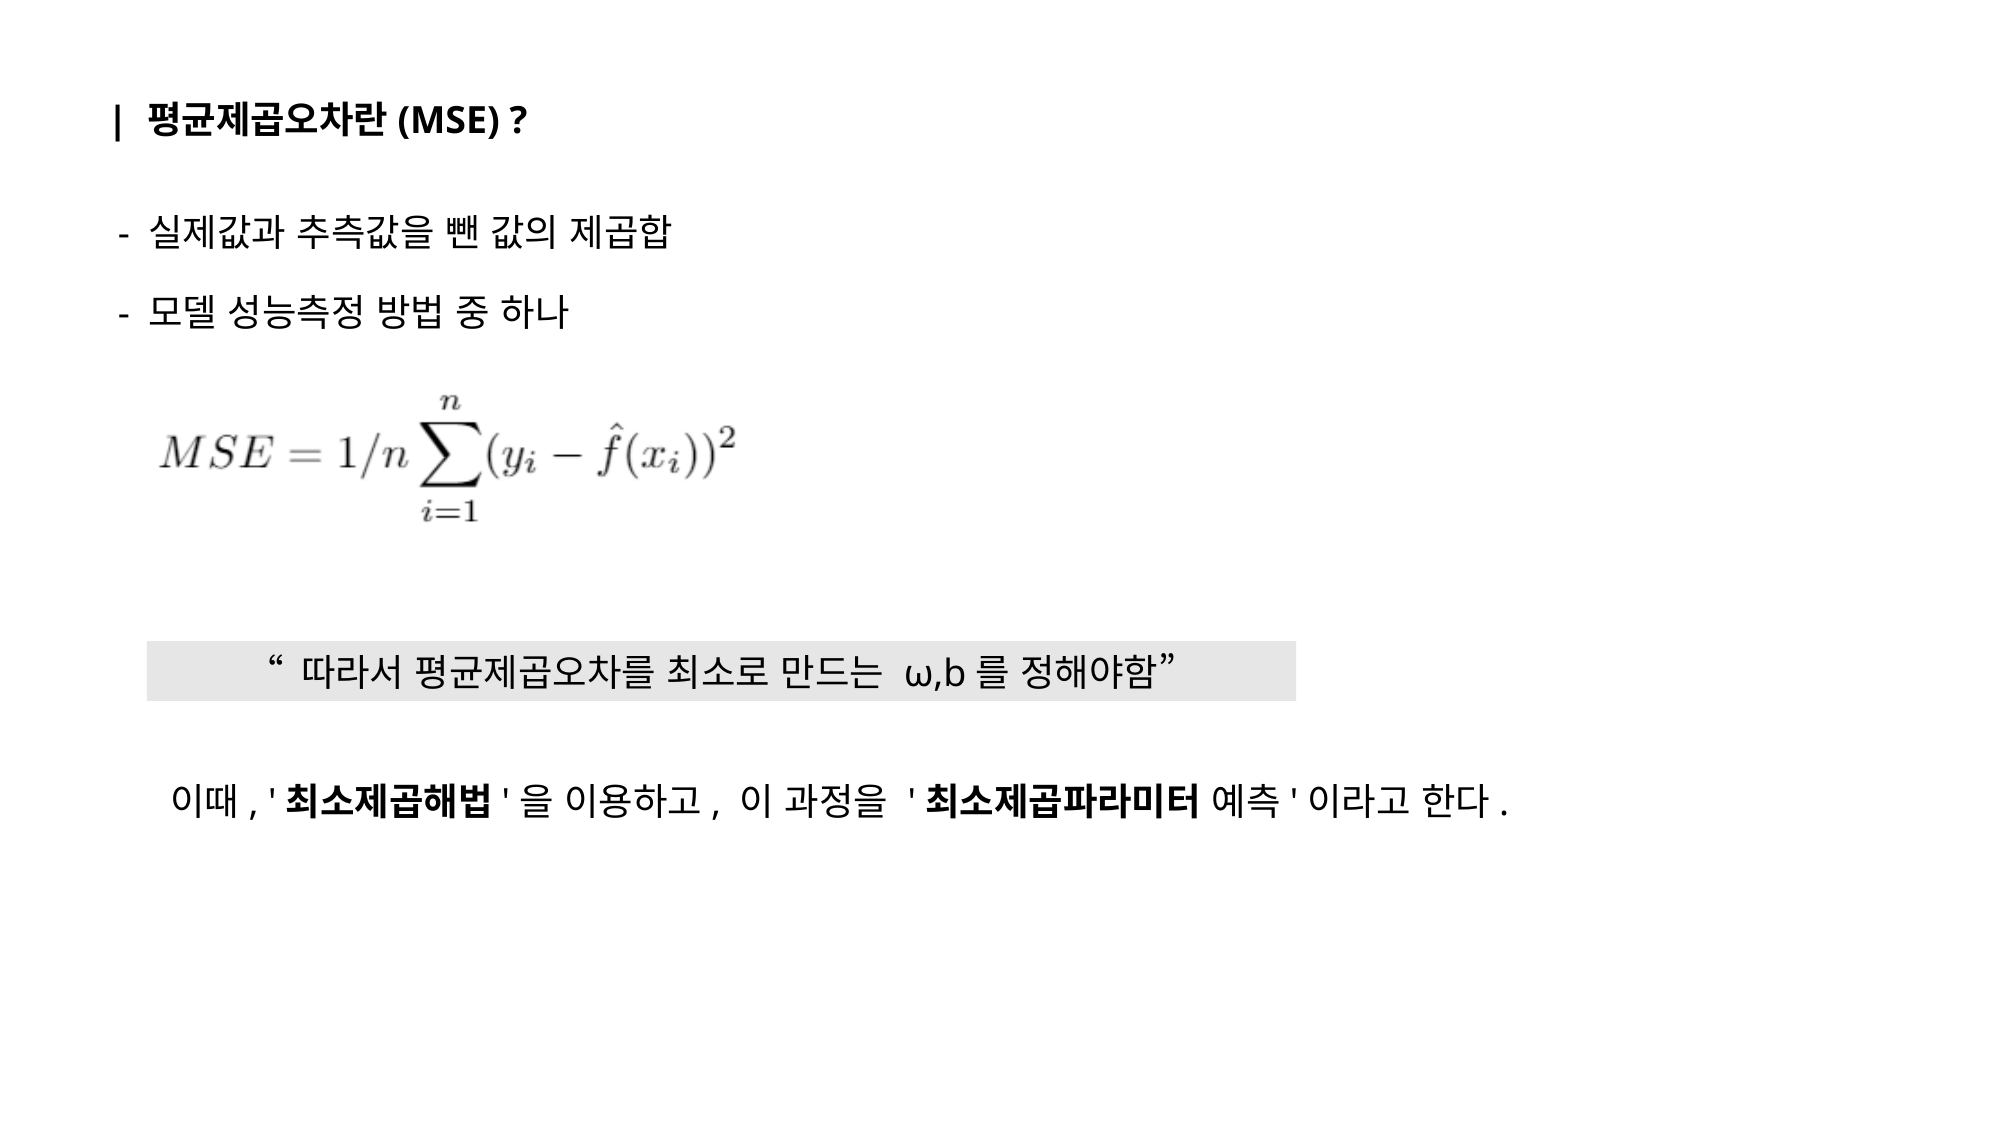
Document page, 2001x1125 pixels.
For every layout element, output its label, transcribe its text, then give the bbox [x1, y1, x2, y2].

text_box | 평균제곱오차란(MSE) ? [92, 88, 543, 149]
text_box ﻿이때, '최소제곱해법'을 이용하고, 이 과정을 '최소제곱파라미터 예측'이라고 한다. [146, 770, 1530, 831]
text_box - 모델 성능측정 방법 중 하나 [103, 281, 1407, 342]
text_box - 실제값과 추측값을 뺀 값의 제곱합 [103, 201, 1407, 262]
text_box “ 따라서 평균제곱오차를 최소로 만드는 ω,b를 정해야함” [146, 641, 1297, 701]
picture [133, 392, 755, 538]
